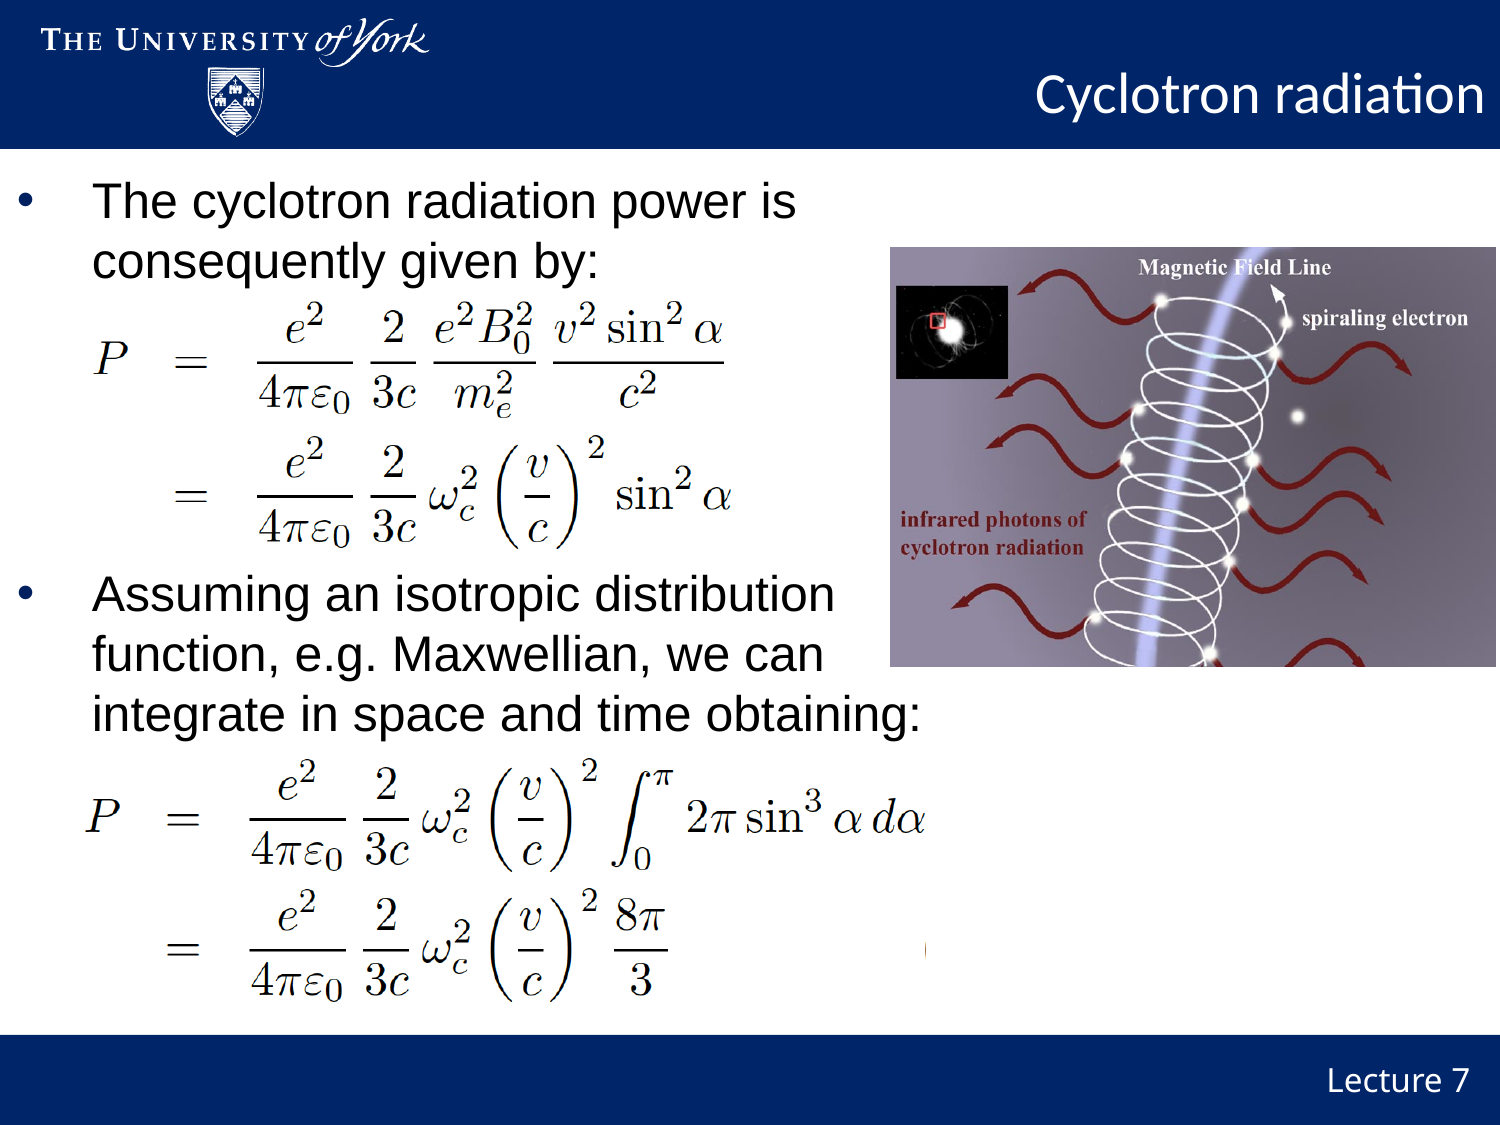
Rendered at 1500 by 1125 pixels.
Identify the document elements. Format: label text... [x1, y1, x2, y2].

picture [890, 247, 1496, 667]
text_box Assuming an isotropic distribution function, e.g. Maxwellian, we can integrate in space and time obtaining: [0, 554, 975, 750]
picture [41, 18, 430, 138]
text_box Cyclotron radiation [543, 27, 1500, 268]
picture [76, 743, 926, 1012]
picture [89, 290, 739, 558]
text_box The cyclotron radiation power is consequently given by: [0, 161, 868, 297]
text_box Lecture 7 [1297, 1052, 1500, 1107]
